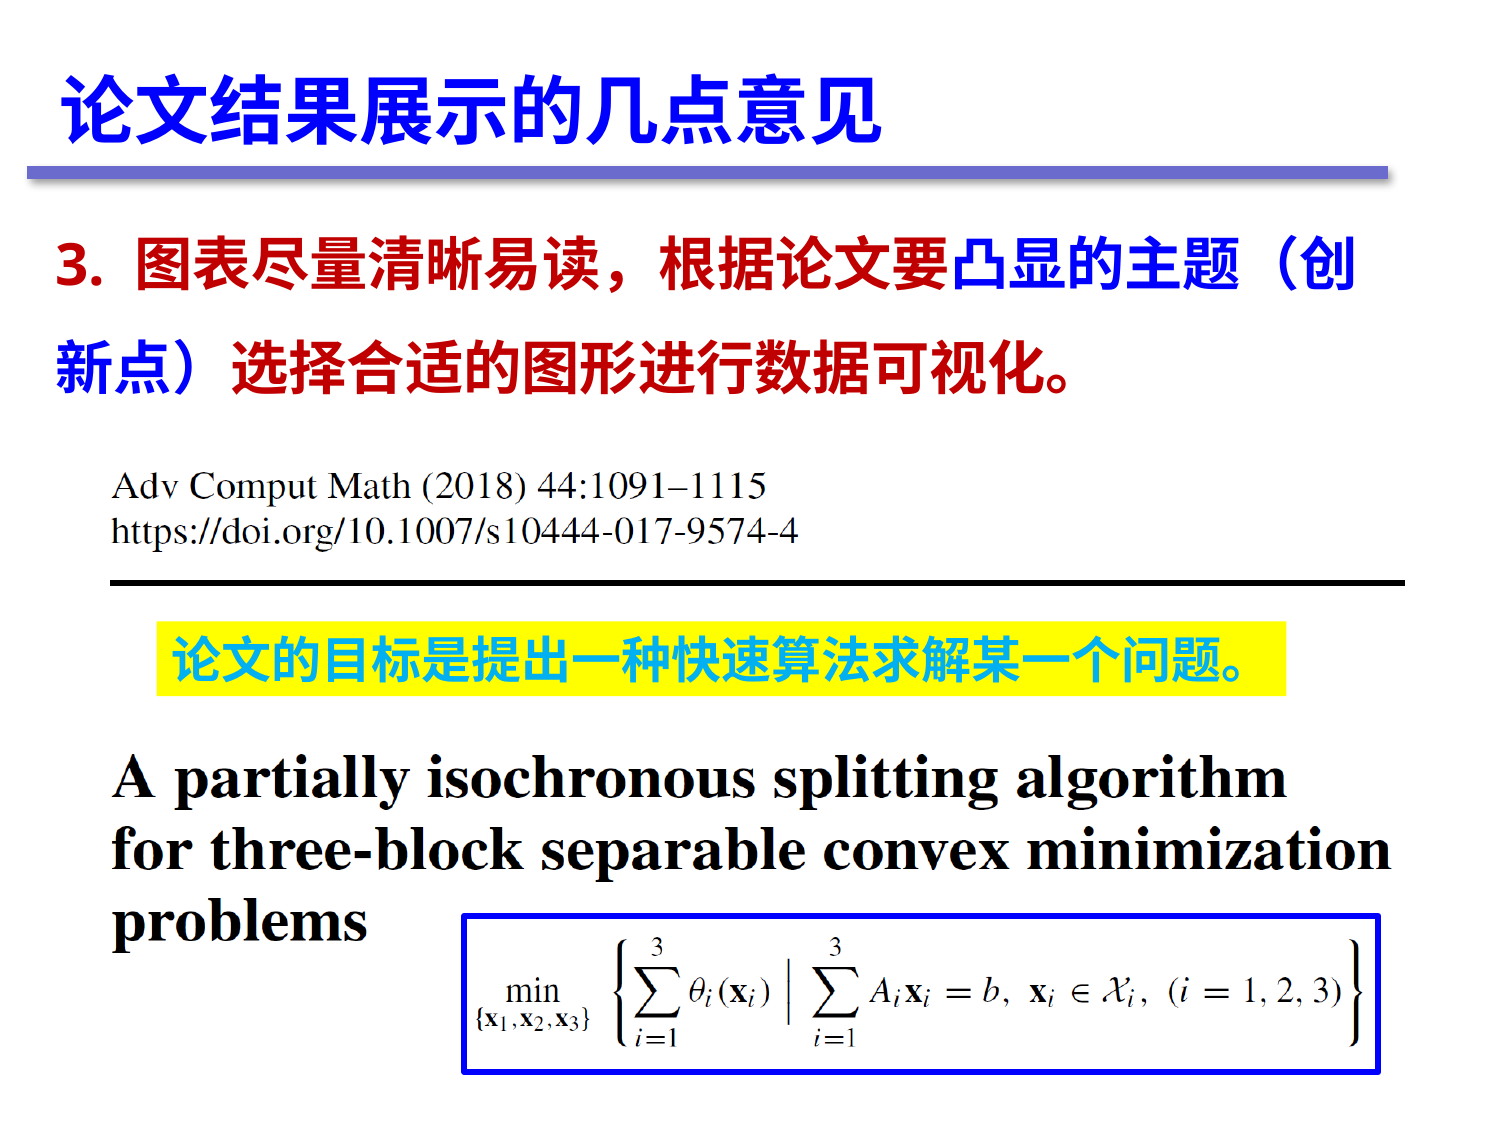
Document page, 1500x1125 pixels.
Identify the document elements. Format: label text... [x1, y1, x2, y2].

text_box 3. 图表尽量清晰易读，根据论文要凸显的主题（创新点）选择合适的图形进行数据可视化。 [40, 184, 1402, 410]
text_box 论文结果展示的几点意见 [45, 55, 900, 161]
picture [95, 456, 1405, 1069]
